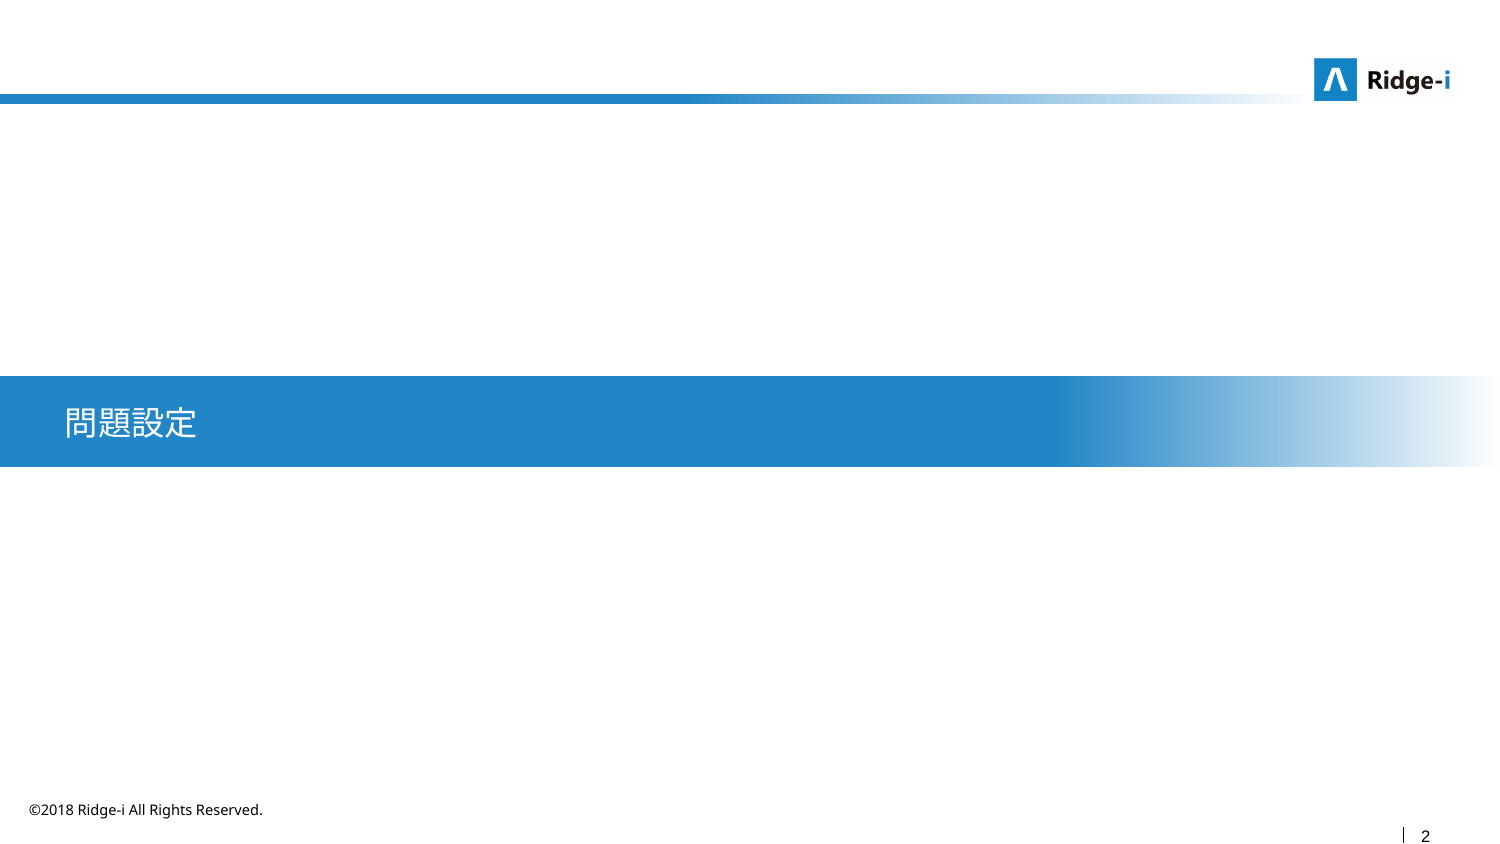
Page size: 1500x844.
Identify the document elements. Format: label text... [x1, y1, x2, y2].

text_box 問題設定 [0, 376, 1500, 467]
picture [1314, 58, 1459, 101]
